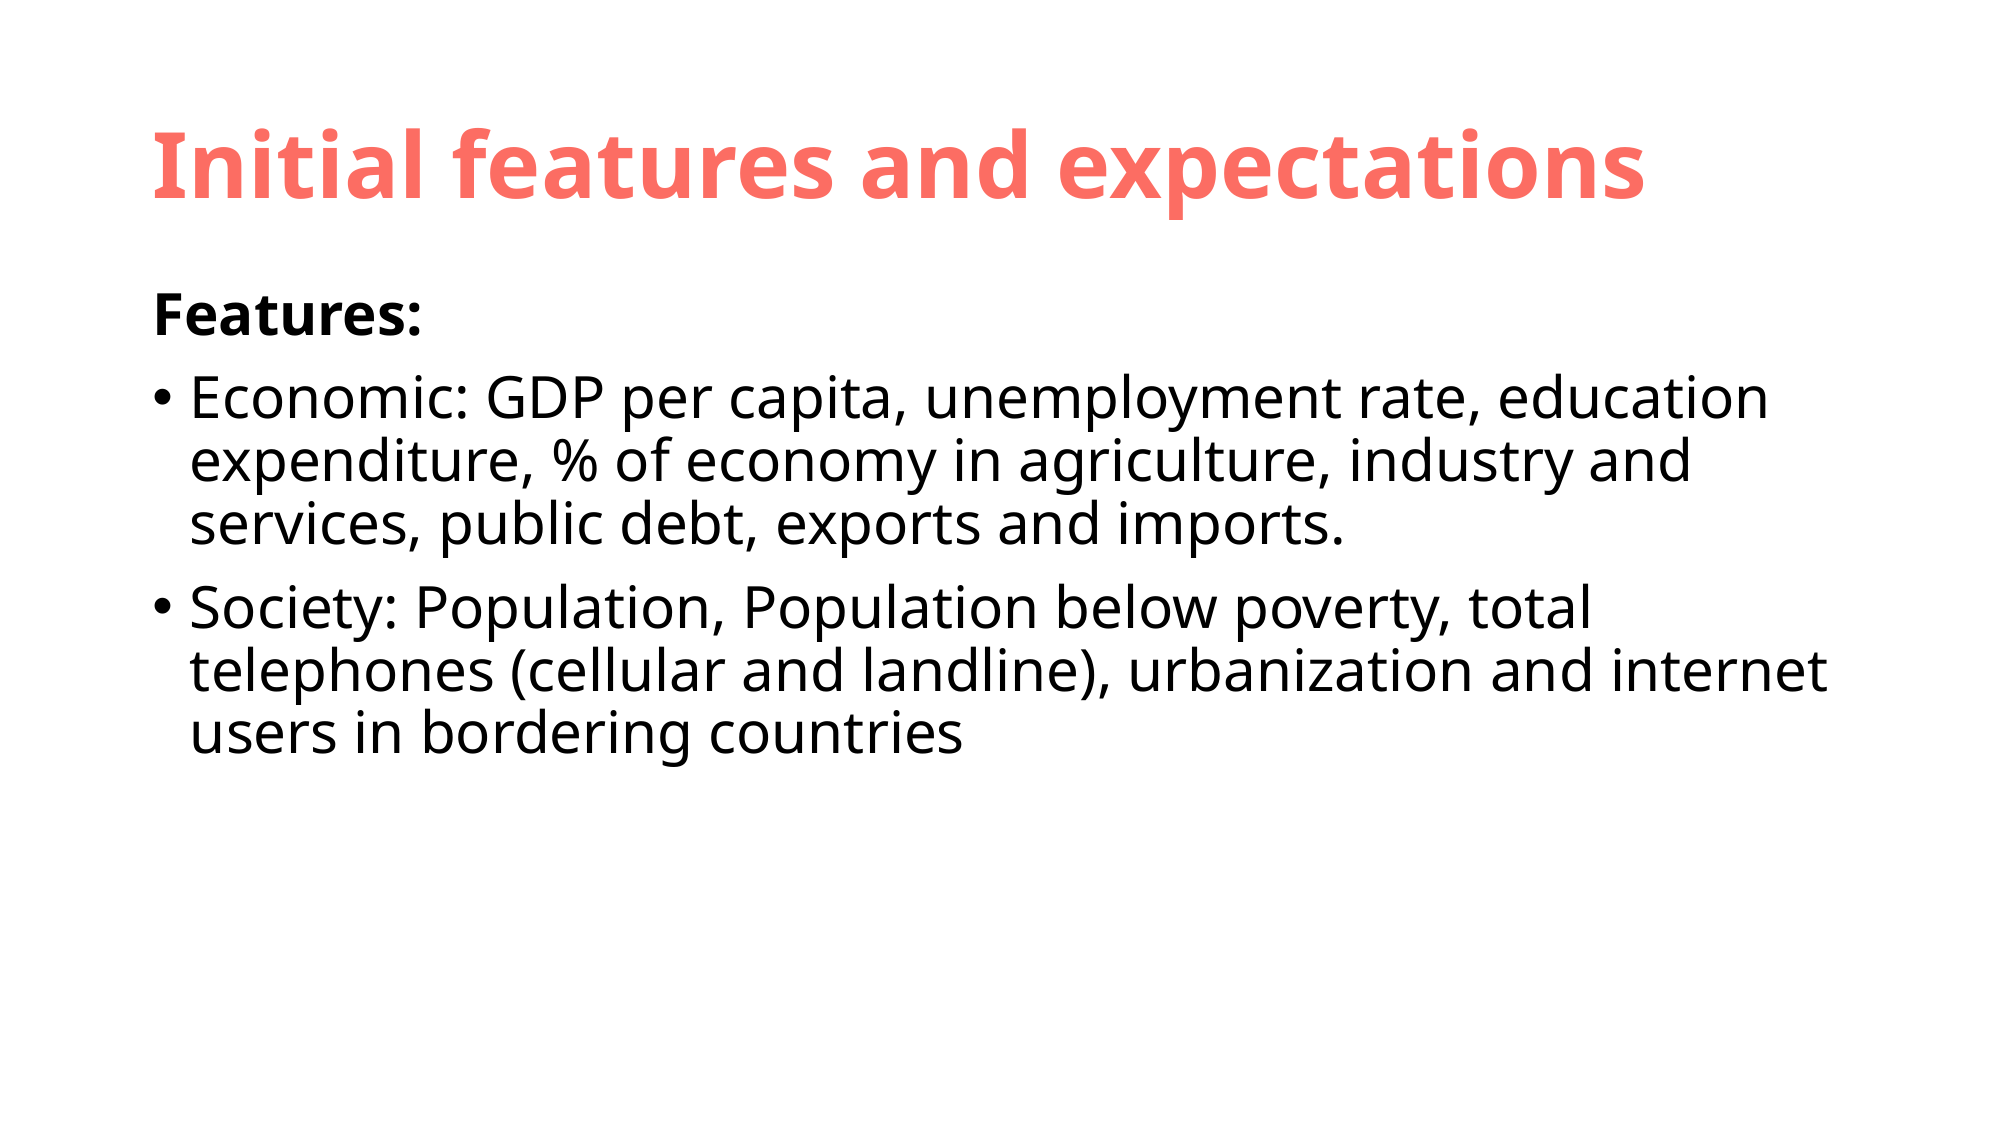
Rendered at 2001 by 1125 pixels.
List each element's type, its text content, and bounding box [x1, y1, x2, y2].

list Features: Economic: GDP per capita, unemployment rate, education expenditure, % of economy in agriculture, industry and services, public debt, exports and imports. Society: Population, Population below poverty, total telephones (cellular and landline), urbanization and internet users in bordering countries [137, 277, 1863, 1038]
title Initial features and expectations [137, 59, 1863, 277]
